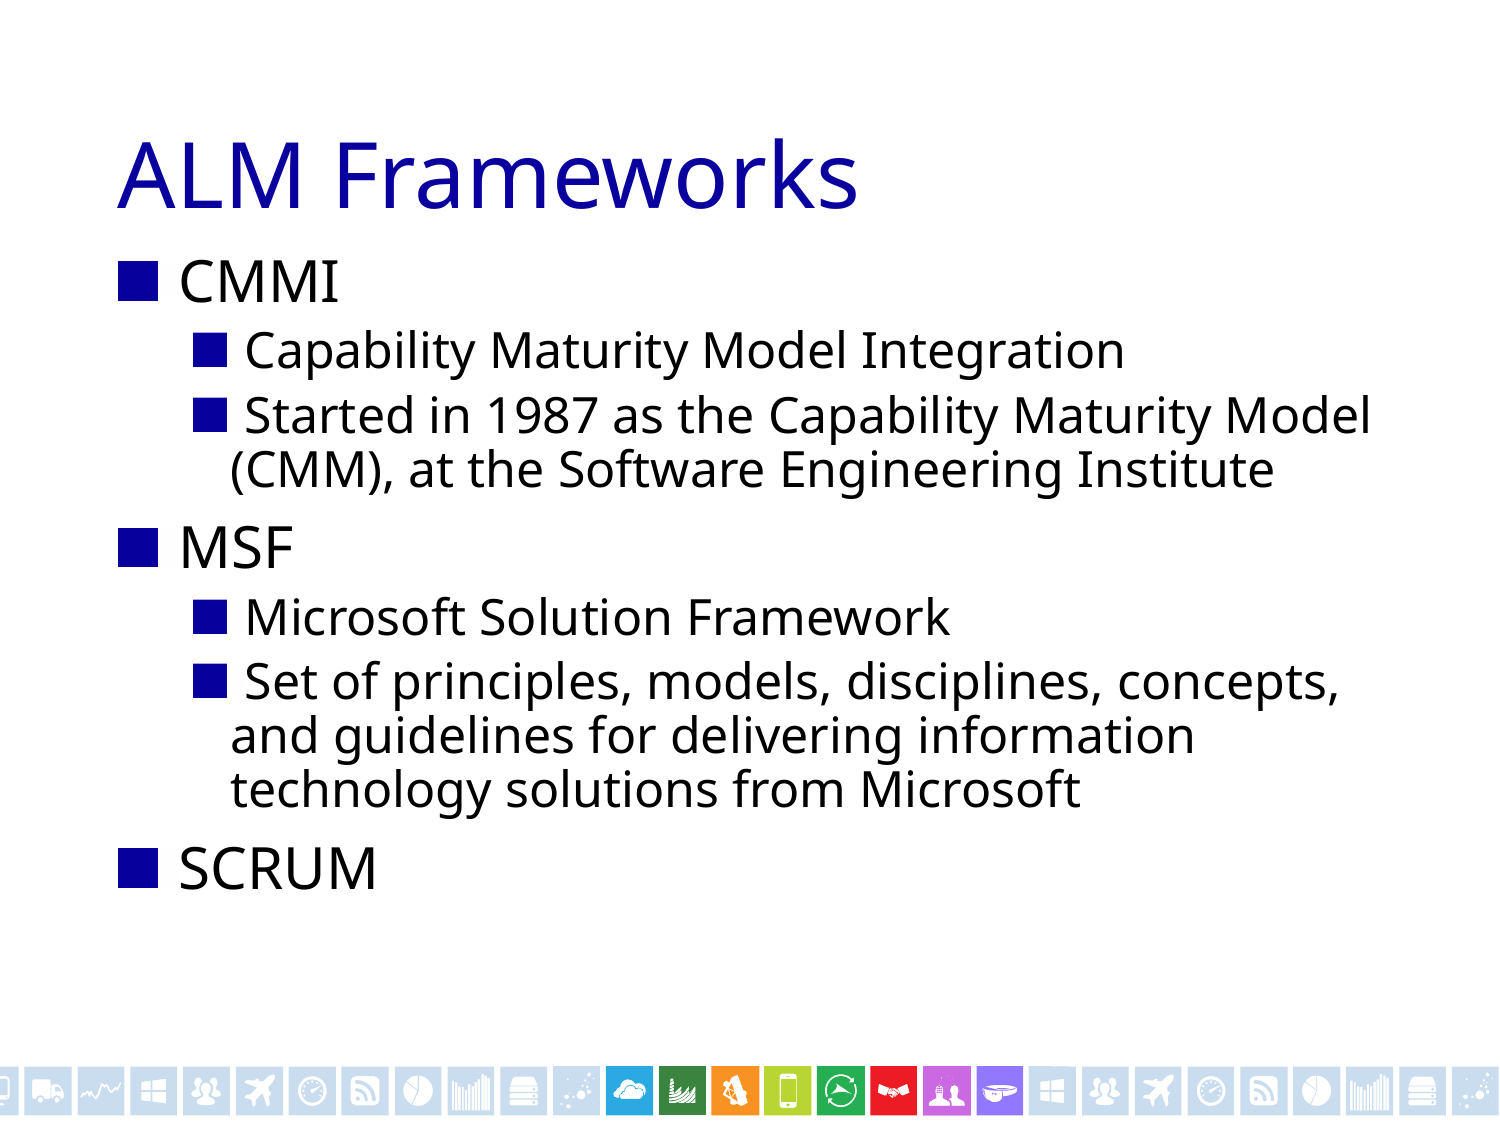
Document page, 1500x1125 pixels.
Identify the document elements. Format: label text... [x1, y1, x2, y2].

picture [117, 526, 179, 567]
picture [117, 846, 179, 888]
list CMMI Capability Maturity Model Integration Started in 1987 as the Capability Maturity Model (CMM), at the Software Engineering Institute MSF Microsoft Solution Framework Set of principles, models, disciplines, concepts, and guidelines for delivering information technology solutions from Microsoft SCRUM [103, 244, 1397, 965]
picture [192, 396, 245, 432]
title ALM Frameworks [103, 121, 1397, 229]
picture [192, 662, 245, 698]
picture [192, 598, 245, 634]
picture [117, 259, 179, 301]
picture [192, 331, 245, 367]
